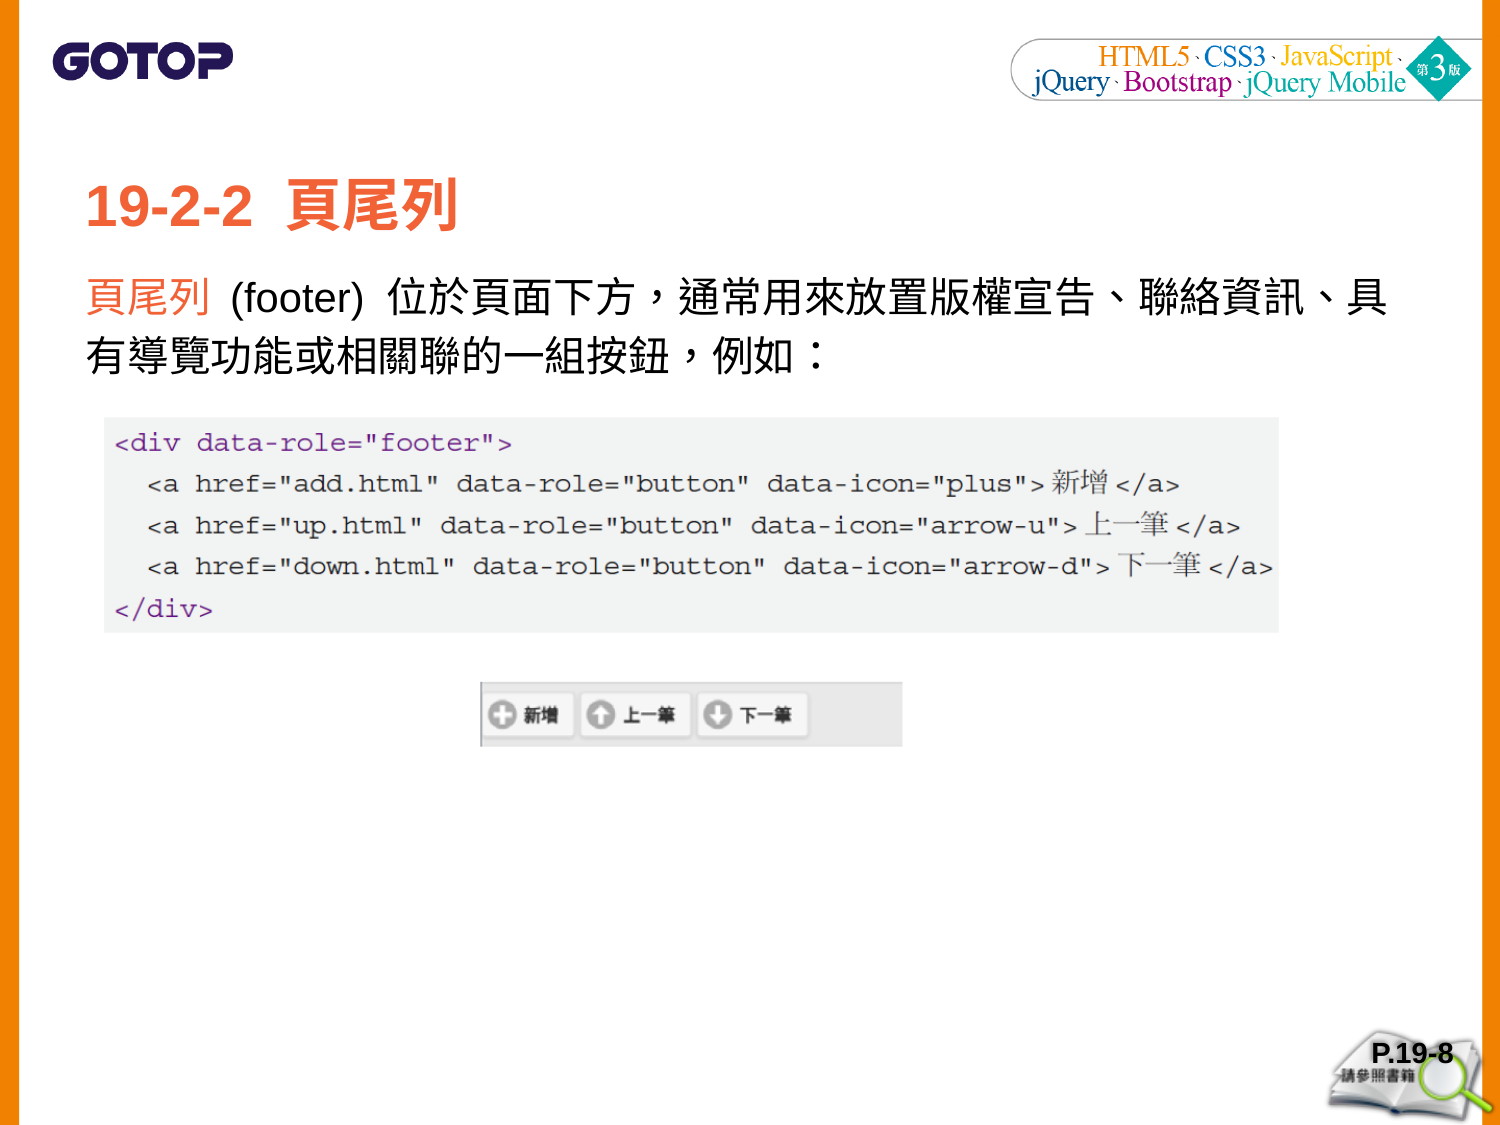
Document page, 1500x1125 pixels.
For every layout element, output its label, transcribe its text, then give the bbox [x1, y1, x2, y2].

list P.19-8 [1293, 1016, 1469, 1069]
list 19-2-2 頁尾列 頁尾列 (footer) 位於頁面下方，通常用來放置版權宣告、聯絡資訊、具有導覽功能或相關聯的一組按鈕，例如： [70, 125, 1436, 1106]
picture [0, 0, 1500, 1125]
